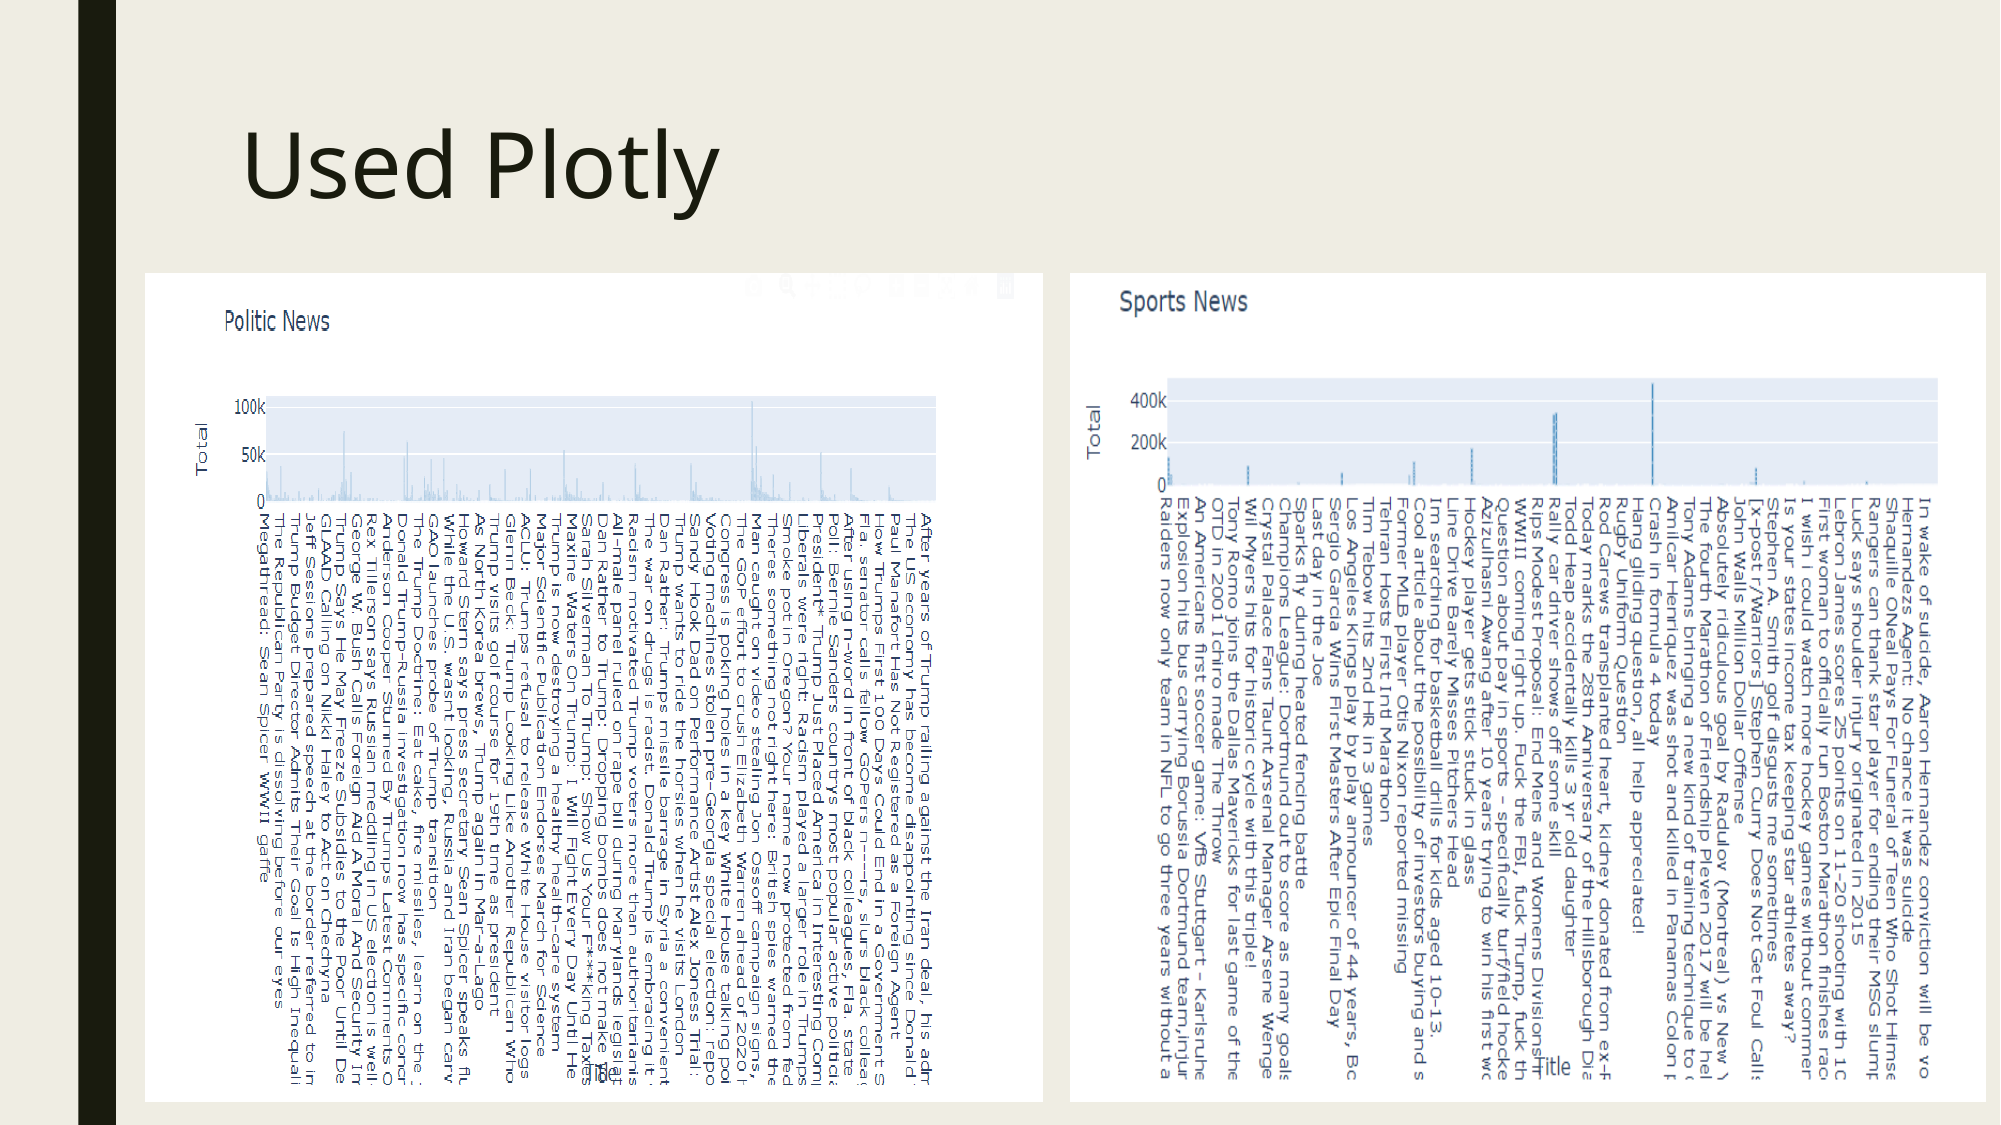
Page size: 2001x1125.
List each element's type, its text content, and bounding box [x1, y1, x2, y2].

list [145, 273, 1043, 1102]
title Used Plotly [225, 112, 1800, 357]
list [1070, 273, 1986, 1102]
